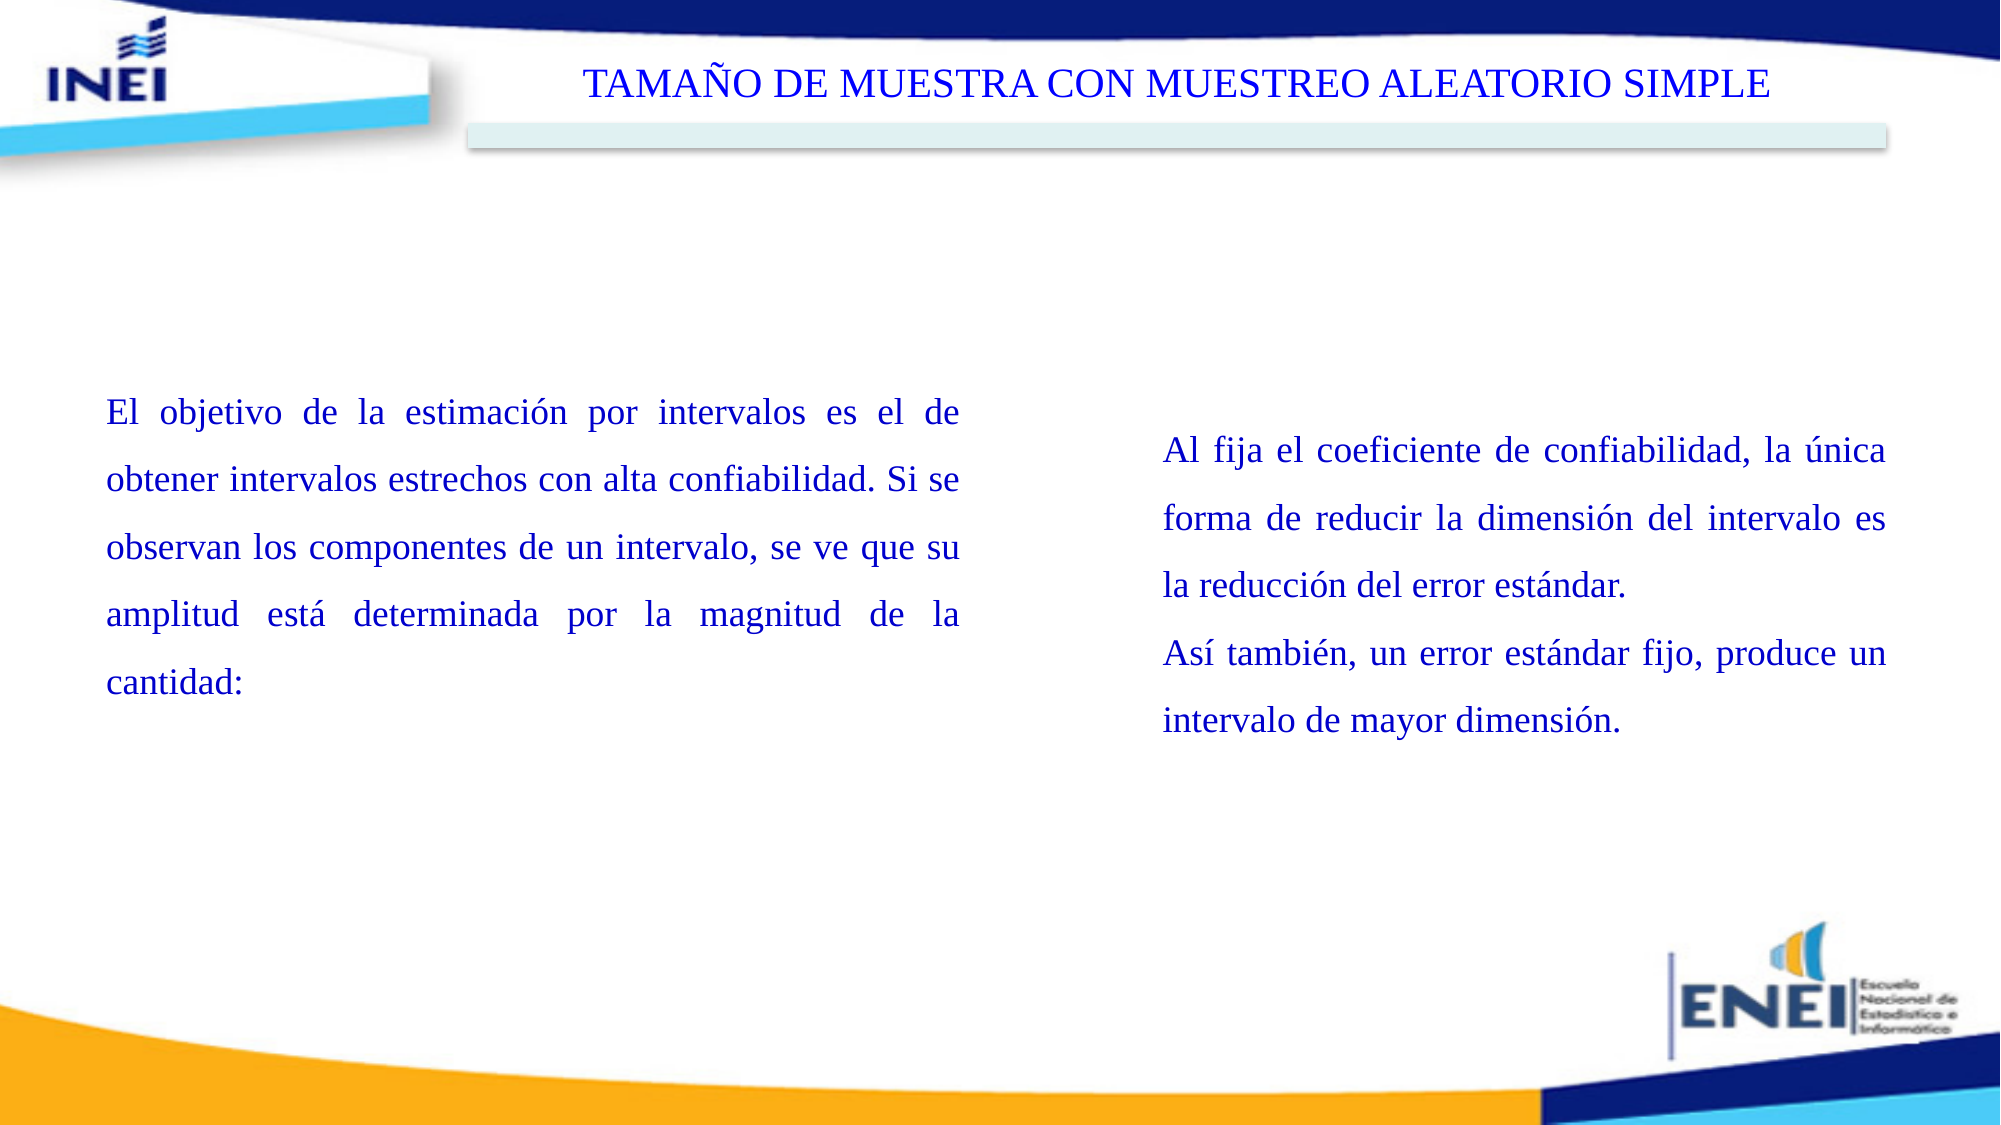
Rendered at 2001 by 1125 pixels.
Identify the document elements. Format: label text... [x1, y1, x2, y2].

text_box Al fija el coeficiente de confiabilidad, la única forma de reducir la dimensión del intervalo es la reducción del error estándar. Así también, un error estándar fijo, produce un intervalo de mayor dimensión. [1147, 395, 1903, 748]
text_box TAMAÑO DE MUESTRA CON MUESTREO ALEATORIO SIMPLE [543, 48, 1811, 113]
picture [0, 0, 2000, 1125]
